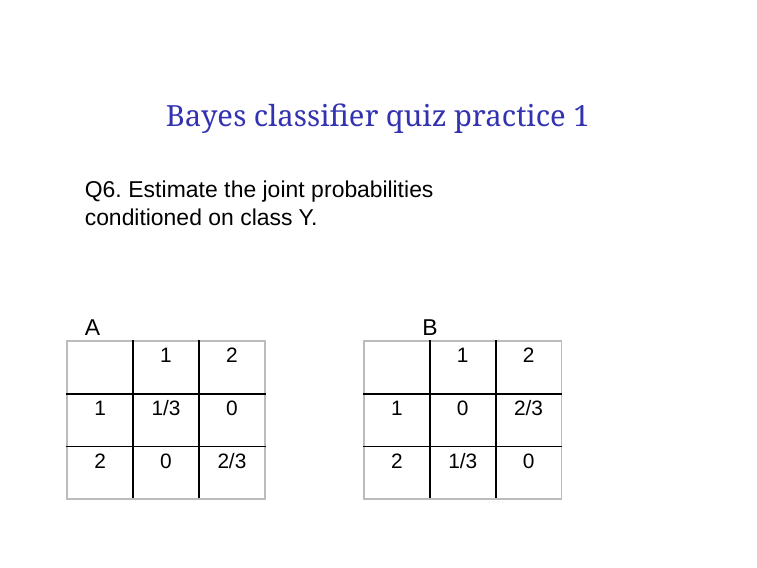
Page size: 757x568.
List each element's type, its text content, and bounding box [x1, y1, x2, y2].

title Bayes classifier quiz practice 1 [94, 97, 662, 192]
